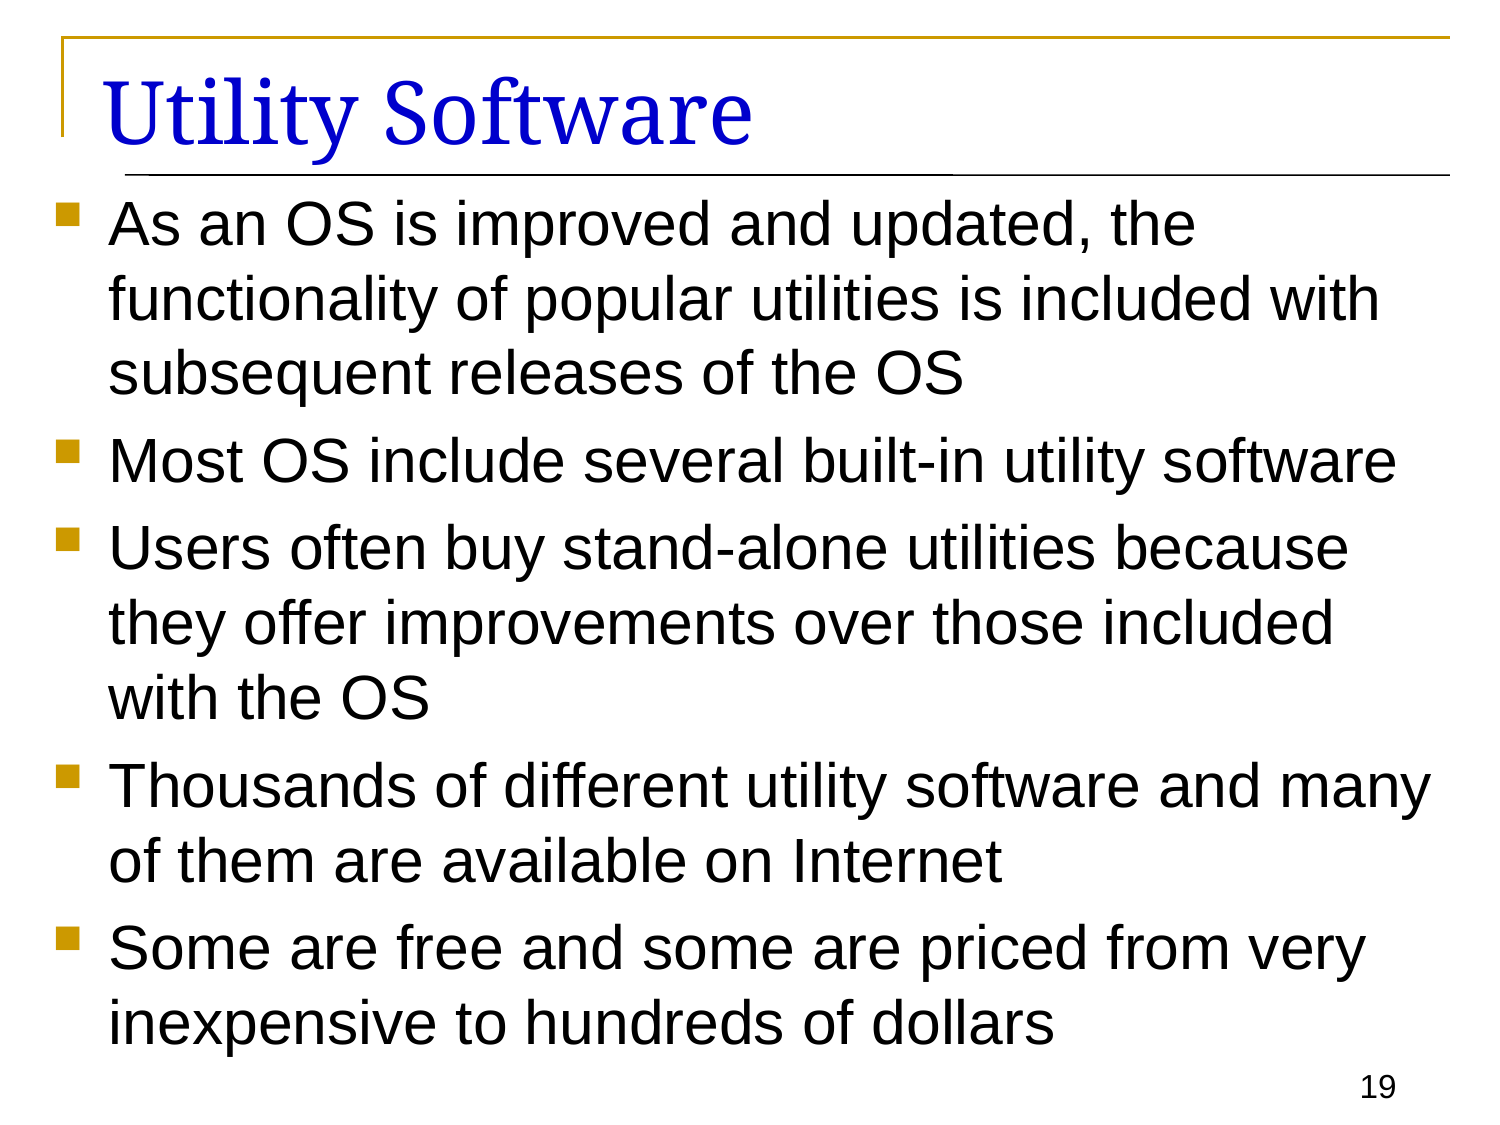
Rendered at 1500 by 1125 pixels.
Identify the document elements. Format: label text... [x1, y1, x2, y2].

title Utility Software [87, 49, 1451, 174]
list As an OS is improved and updated, the functionality of popular utilities is included with subsequent releases of the OS Most OS include several built-in utility software Users often buy stand-alone utilities because they offer improvements over those included with the OS Thousands of different utility software and many of them are available on Internet Some are free and some are priced from very inexpensive to hundreds of dollars [37, 174, 1451, 1076]
